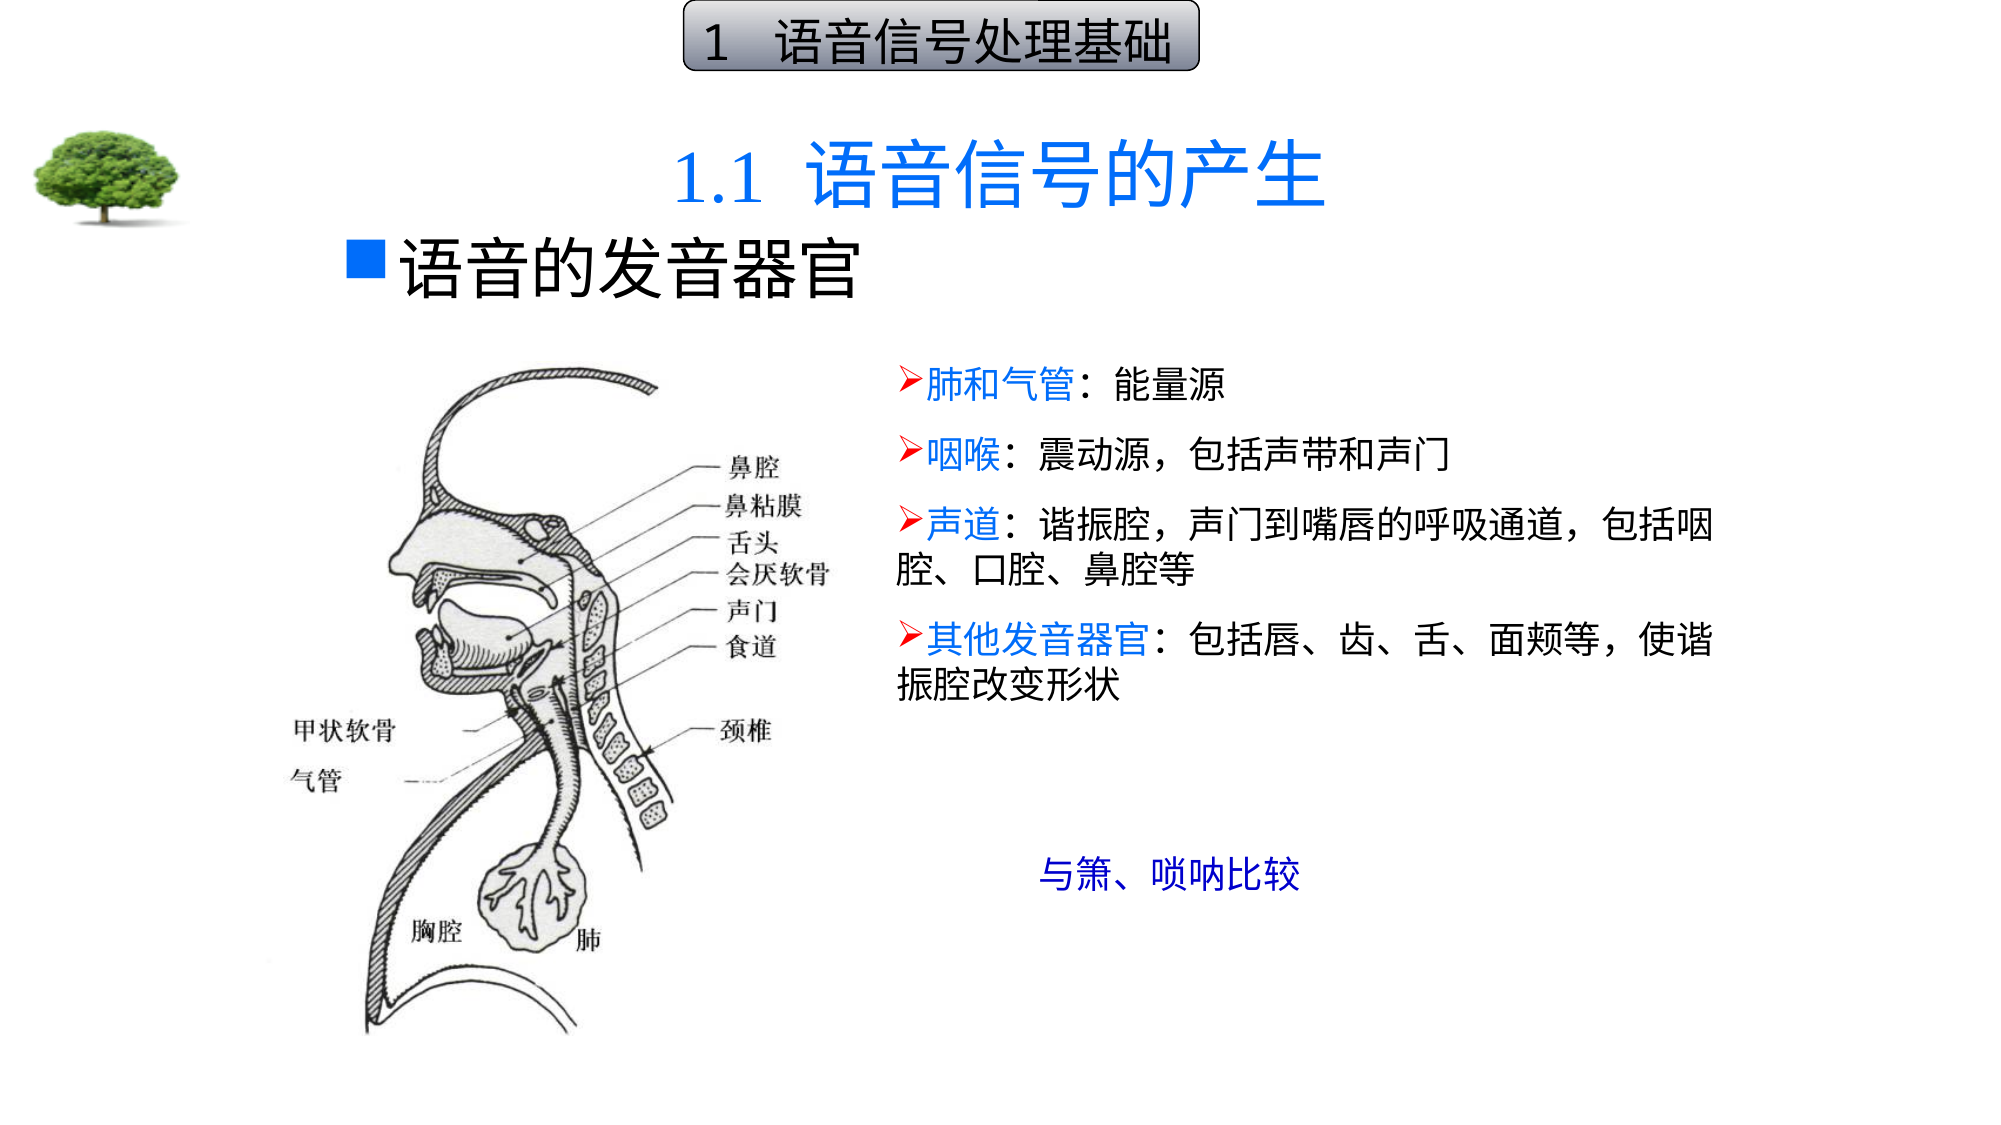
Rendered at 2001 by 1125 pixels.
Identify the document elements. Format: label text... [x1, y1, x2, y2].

text_box 1 语音信号处理基础 [683, 0, 1206, 71]
text_box 肺和气管：能量源 咽喉：震动源，包括声带和声门 声道：谐振腔，声门到嘴唇的呼吸通道，包括咽腔、口腔、鼻腔等 其他发音器官：包括唇、齿、舌、面颊等，使谐振腔改变形状 [881, 353, 1733, 714]
text_box 语音的发音器官 [326, 219, 1166, 315]
title 1.1 语音信号的产生 [137, 59, 1863, 227]
picture [255, 361, 906, 1036]
text_box 与箫、唢呐比较 [1023, 843, 1316, 904]
picture [23, 117, 190, 233]
